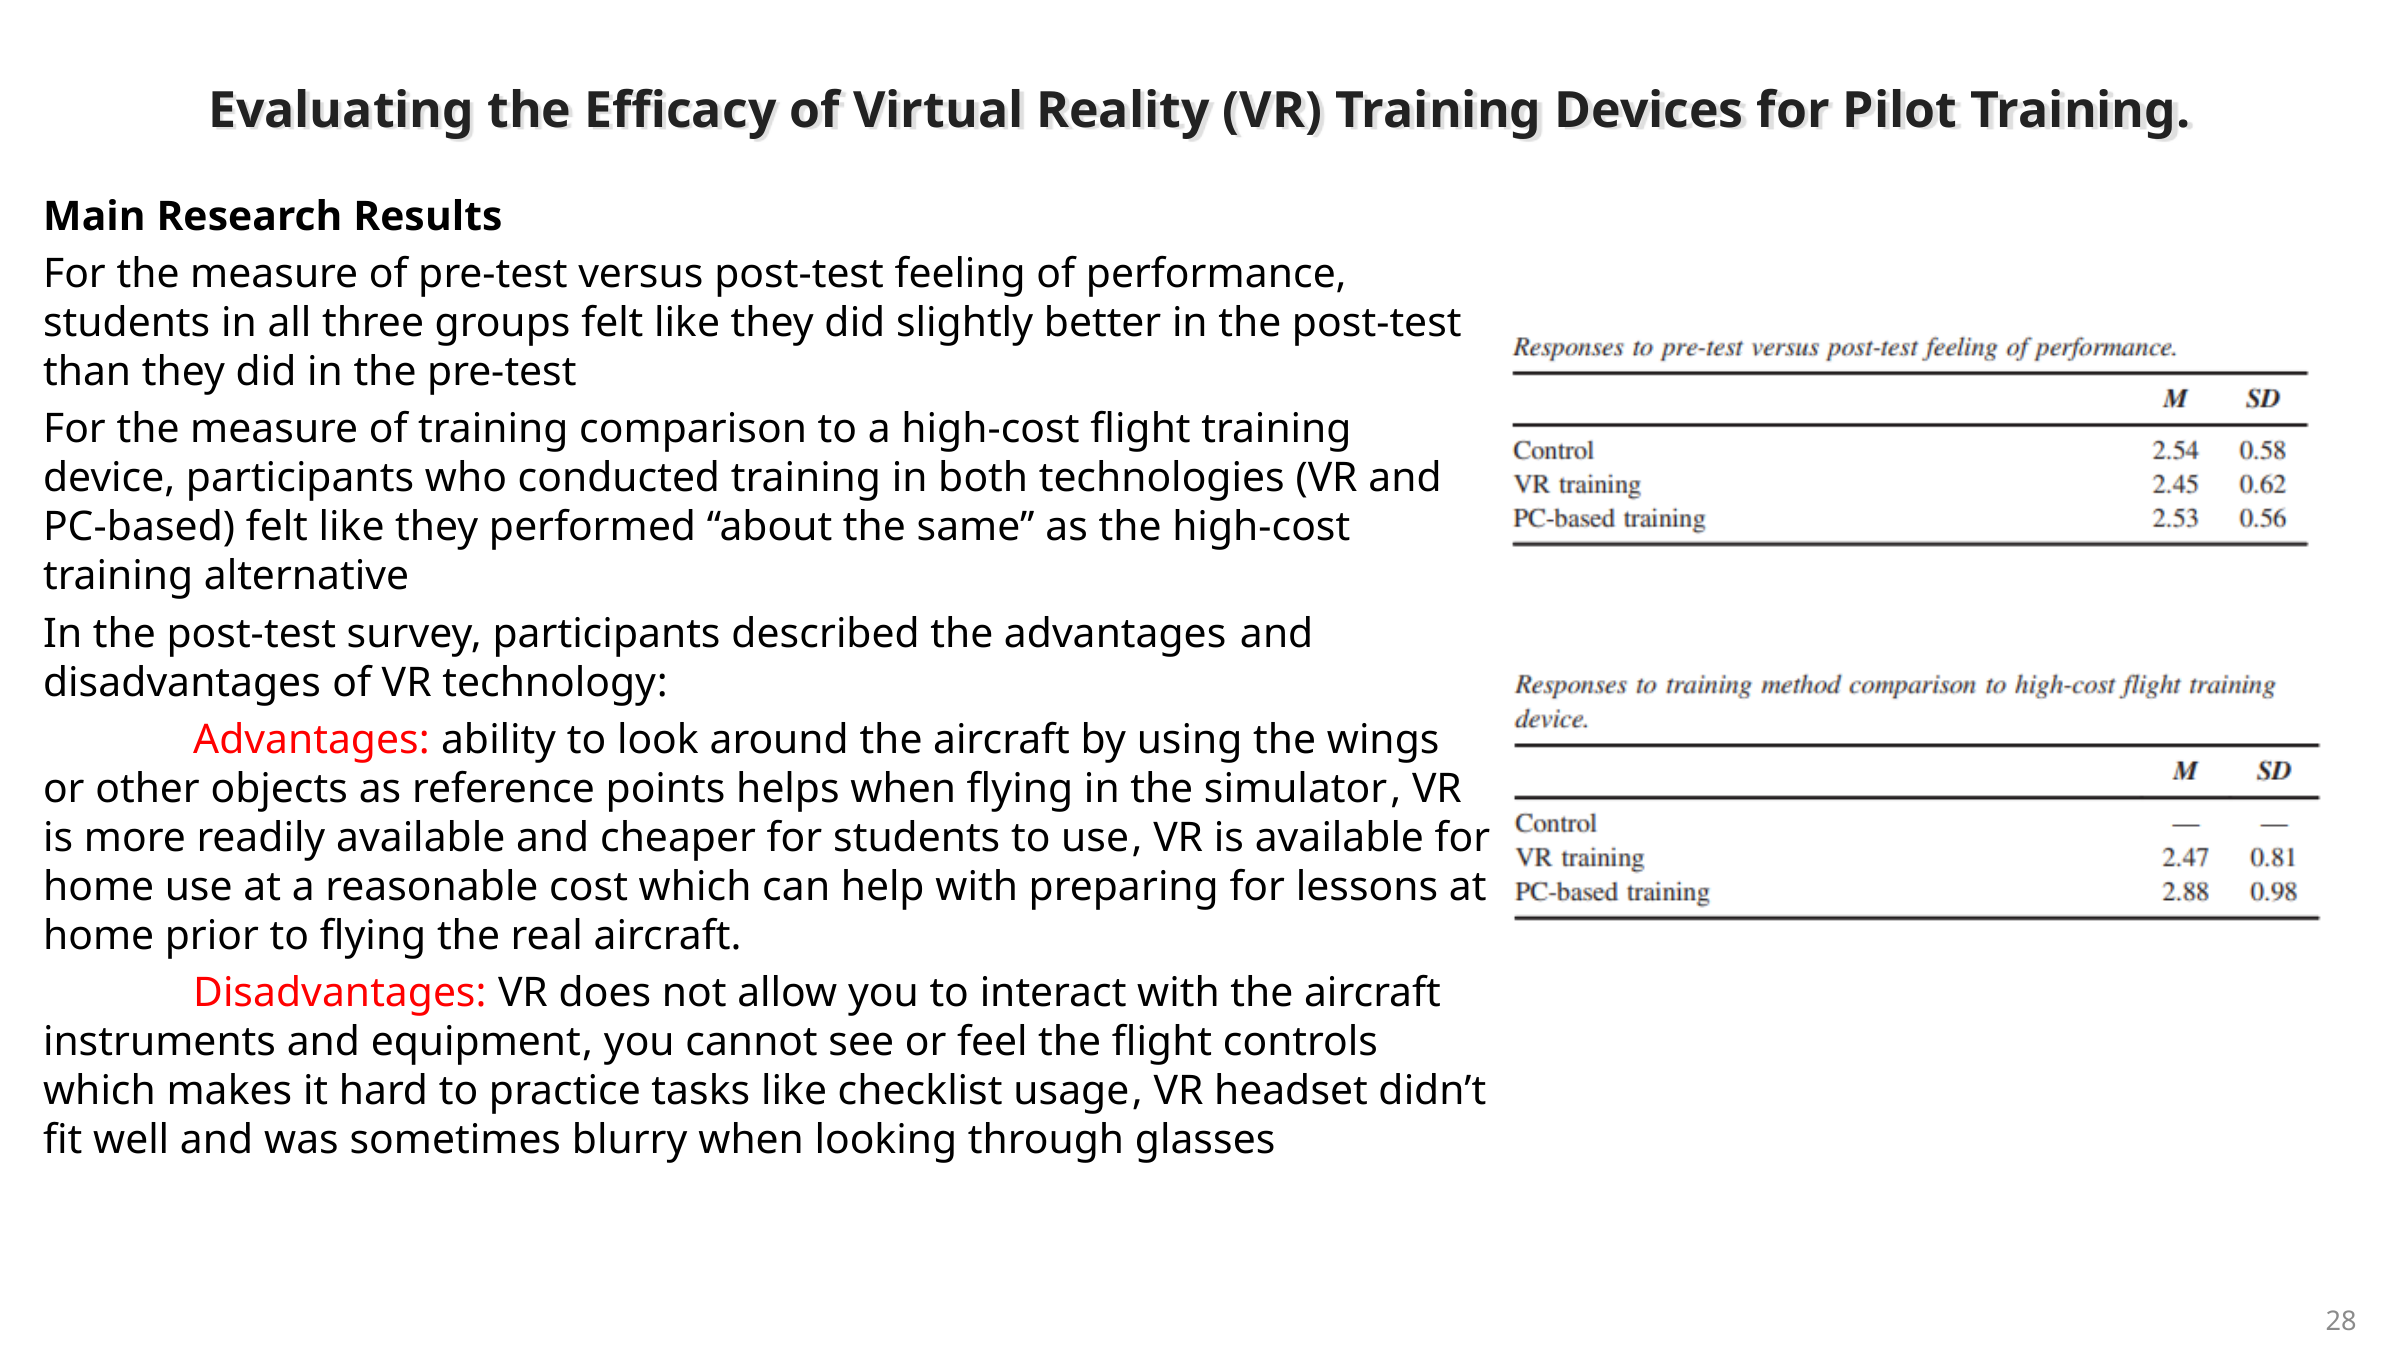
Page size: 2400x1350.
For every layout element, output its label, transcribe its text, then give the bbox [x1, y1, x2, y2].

slide_number 28 [1831, 1285, 2372, 1350]
title Evaluating the Efficacy of Virtual Reality (VR) Training Devices for Pilot Training. [27, 69, 2372, 146]
picture [1506, 670, 2335, 936]
list Main Research Results For the measure of pre-test versus post-test feeling of performance, students in all three groups felt like they did slightly better in the post-test than they did in the pre-test For the measure of training comparison to a high-cost flight training device, participants who conducted training in both technologies (VR and PC-based) felt like they performed ‘‘about the same’’ as the high-cost training alternative In the post-test survey, participants described the advantages and disadvantages of VR technology: Advantages: ability to look around the aircraft by using the wings or other objects as reference points helps when flying in the simulator, VR is more readily available and cheaper for students to use, VR is available for home use at a reasonable cost which can help with preparing for lessons at home prior to flying the real aircraft. Disadvantages: VR does not allow you to interact with the aircraft instruments and equipment, you cannot see or feel the flight controls which makes it hard to practice tasks like checklist usage, VR headset didn’t fit well and was sometimes blurry when looking through glasses [27, 181, 1508, 1199]
picture [1506, 328, 2342, 570]
